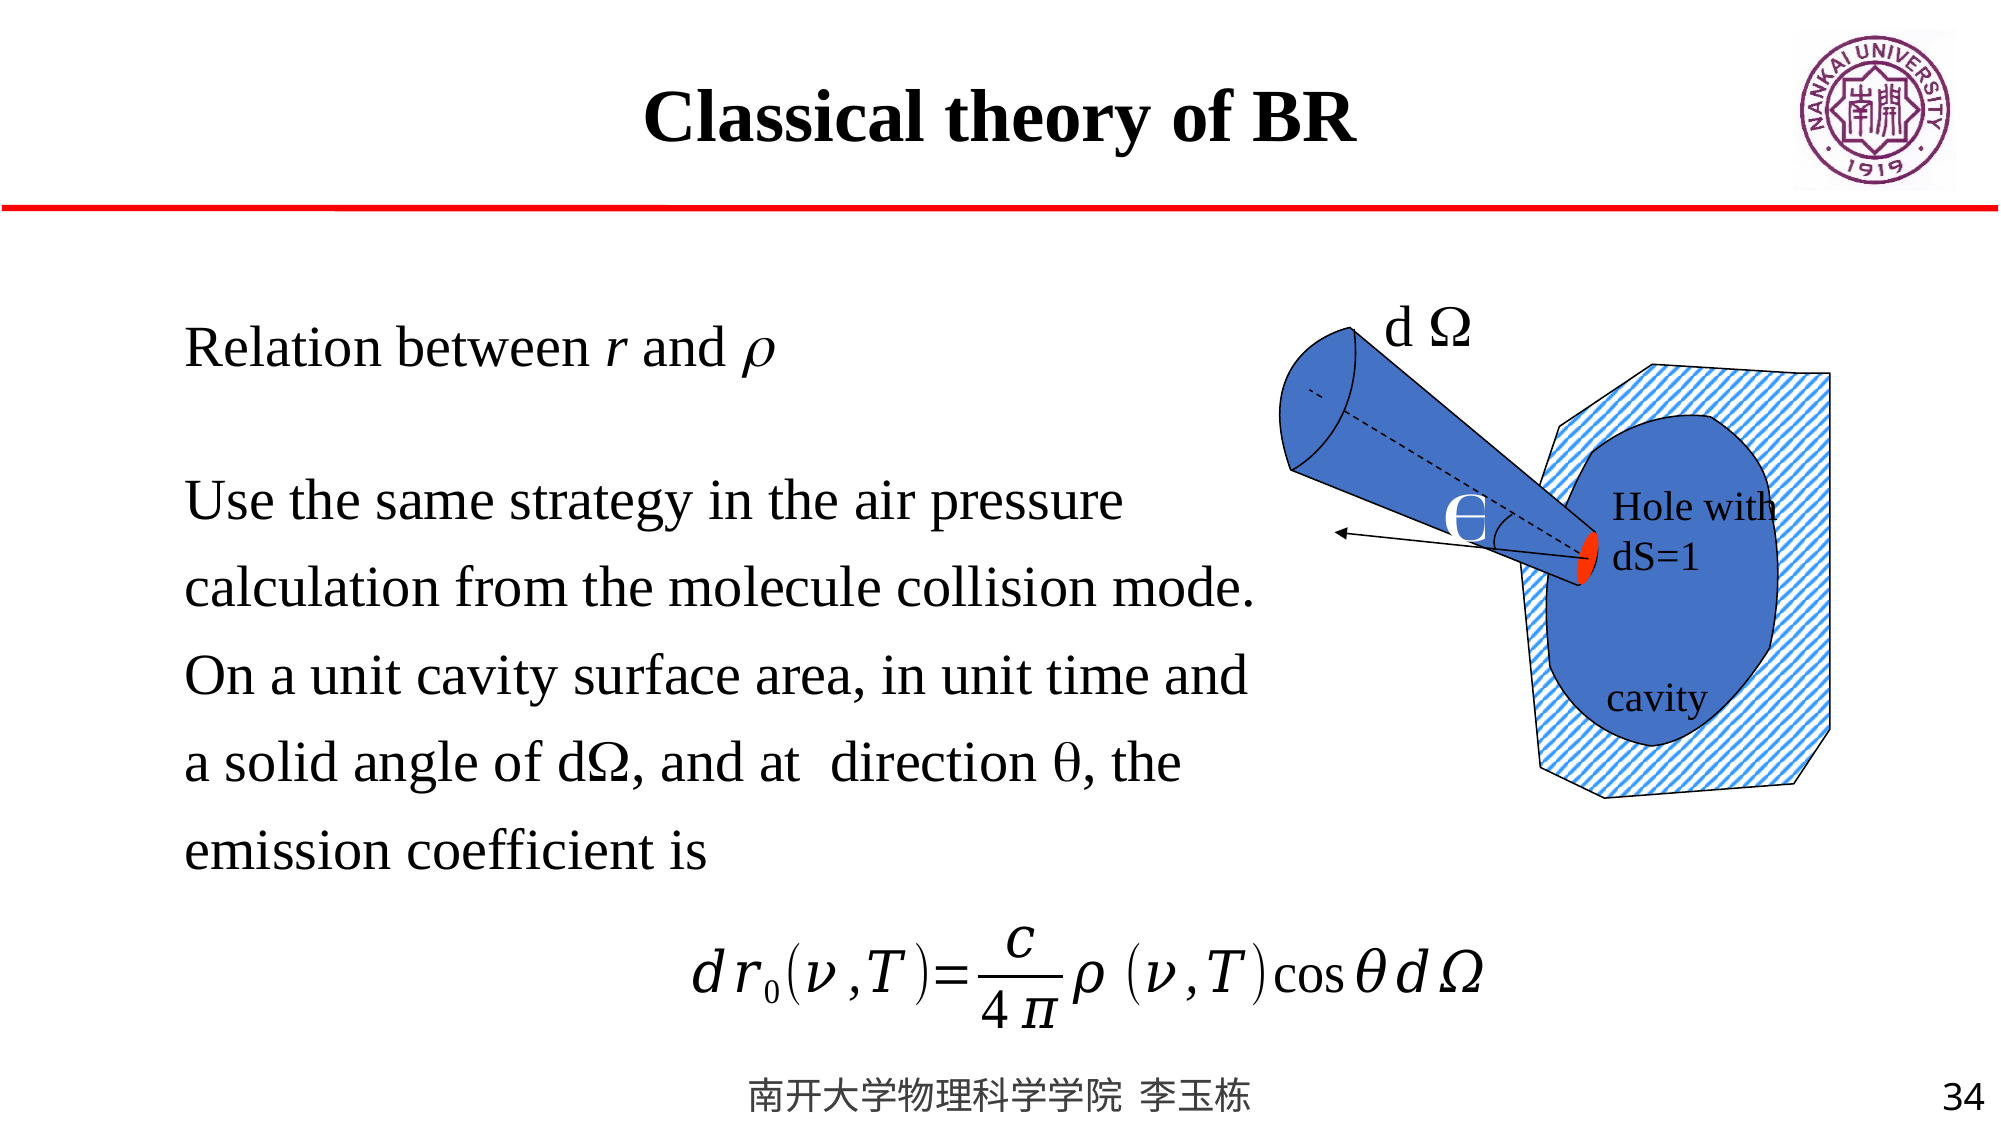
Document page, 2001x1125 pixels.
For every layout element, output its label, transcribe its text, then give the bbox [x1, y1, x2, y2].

text_box Hole with dS=1 [1597, 471, 1807, 587]
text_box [1246, 327, 1606, 586]
text_box Relation between r and  [170, 283, 1115, 386]
text_box Classical theory of BR [488, 59, 1512, 165]
text_box cavity [1591, 661, 1736, 727]
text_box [1431, 477, 1485, 556]
slide_number 34 [1550, 1065, 2000, 1125]
text_box [1546, 586, 1778, 721]
text_box [1606, 415, 1763, 471]
text_box d  [1369, 281, 1557, 327]
text_box Use the same strategy in the air pressure calculation from the molecule collision mode. On a unit cavity surface area, in unit time and a solid angle of d, and at direction , the emission coefficient is [170, 436, 1300, 889]
picture [1793, 29, 1956, 191]
text_box [1600, 727, 1700, 746]
text_box [1522, 364, 1830, 799]
